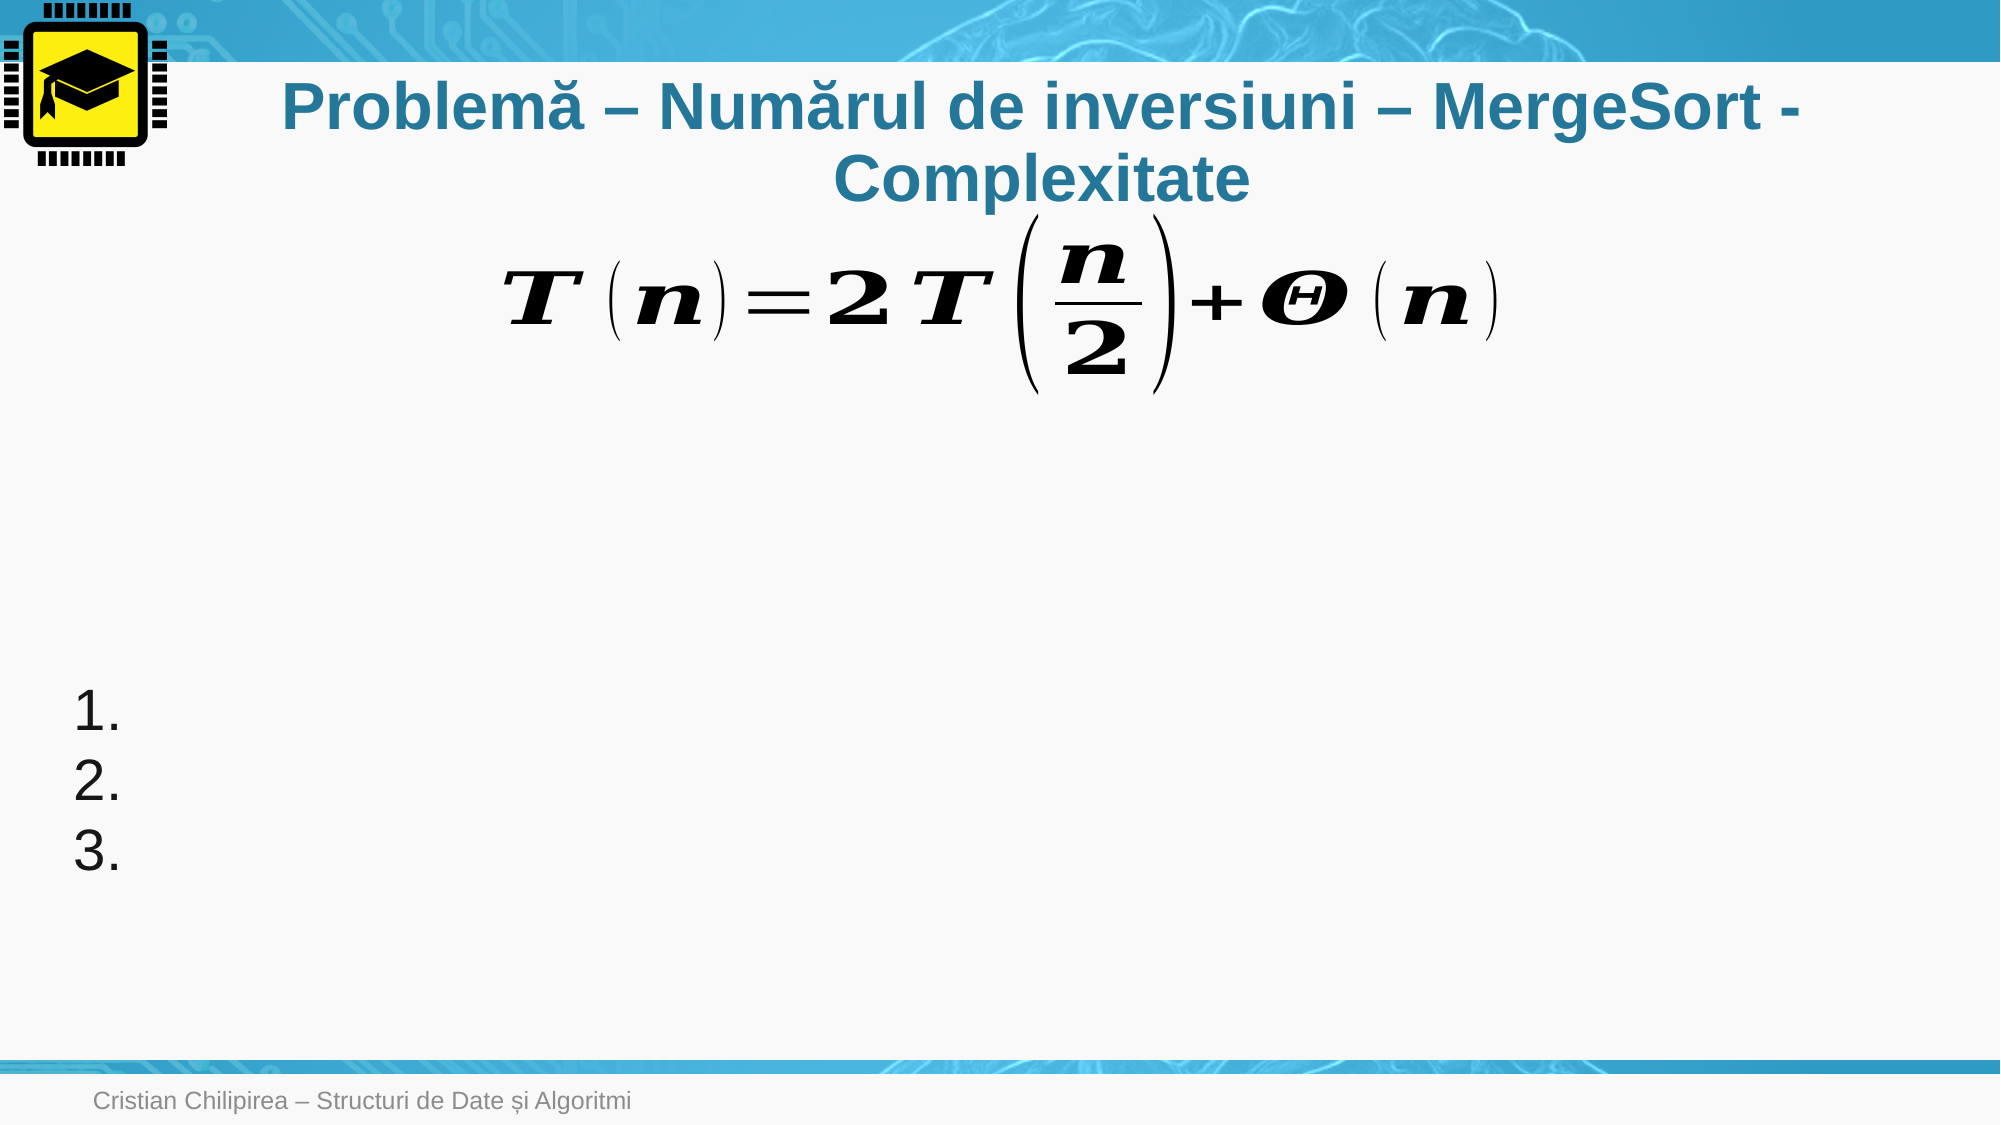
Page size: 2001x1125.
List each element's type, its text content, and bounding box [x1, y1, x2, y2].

picture [0, 1060, 2000, 1074]
footer Cristian Chilipirea – Structuri de Date și Algoritmi [77, 1073, 1338, 1125]
title Problemă – Numărul de inversiuni – MergeSort - Complexitate [170, 76, 1915, 211]
picture [0, 0, 2000, 166]
